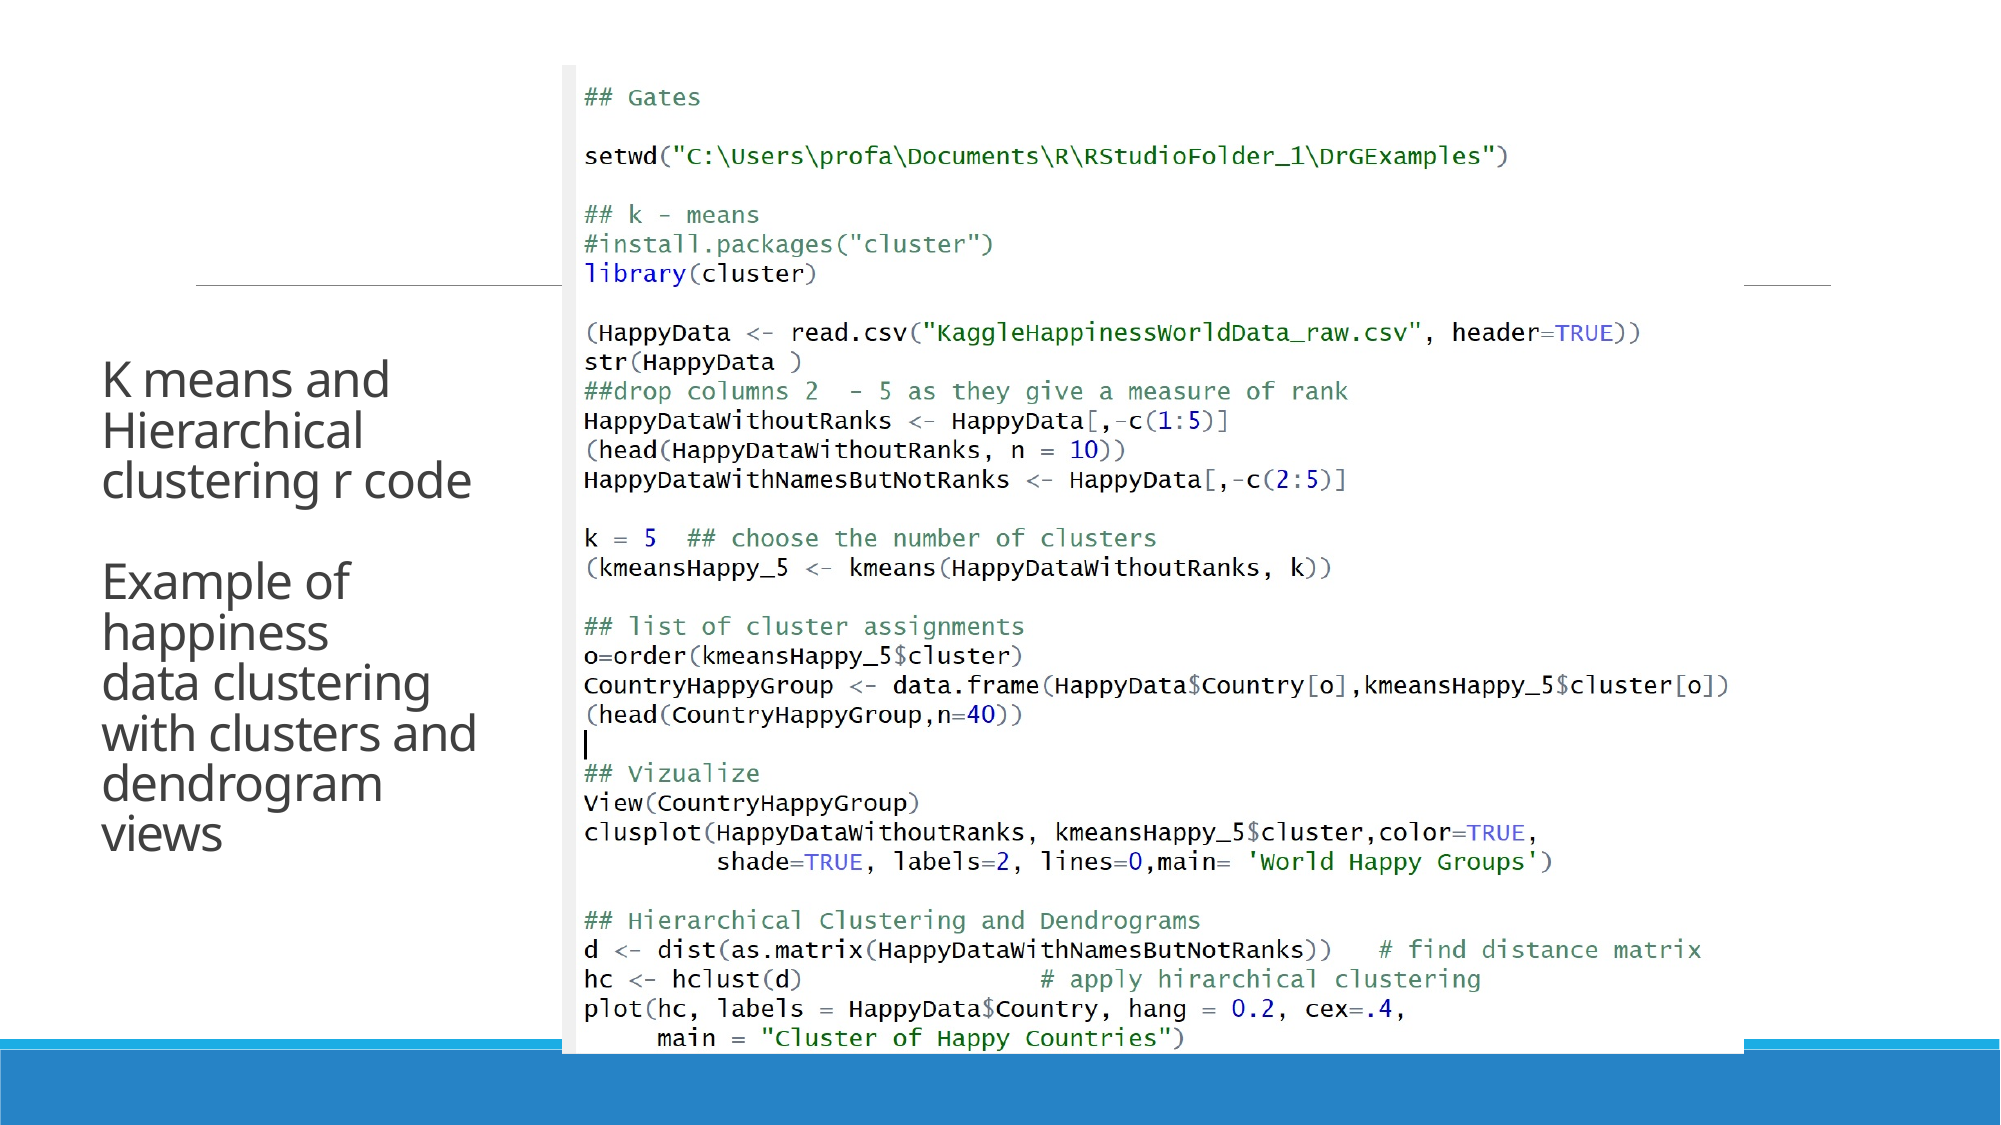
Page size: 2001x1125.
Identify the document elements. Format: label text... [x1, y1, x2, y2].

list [562, 64, 1744, 1055]
title K means and Hierarchical clustering r code Example of happiness data clustering with clusters and dendrogram views [85, 341, 523, 929]
